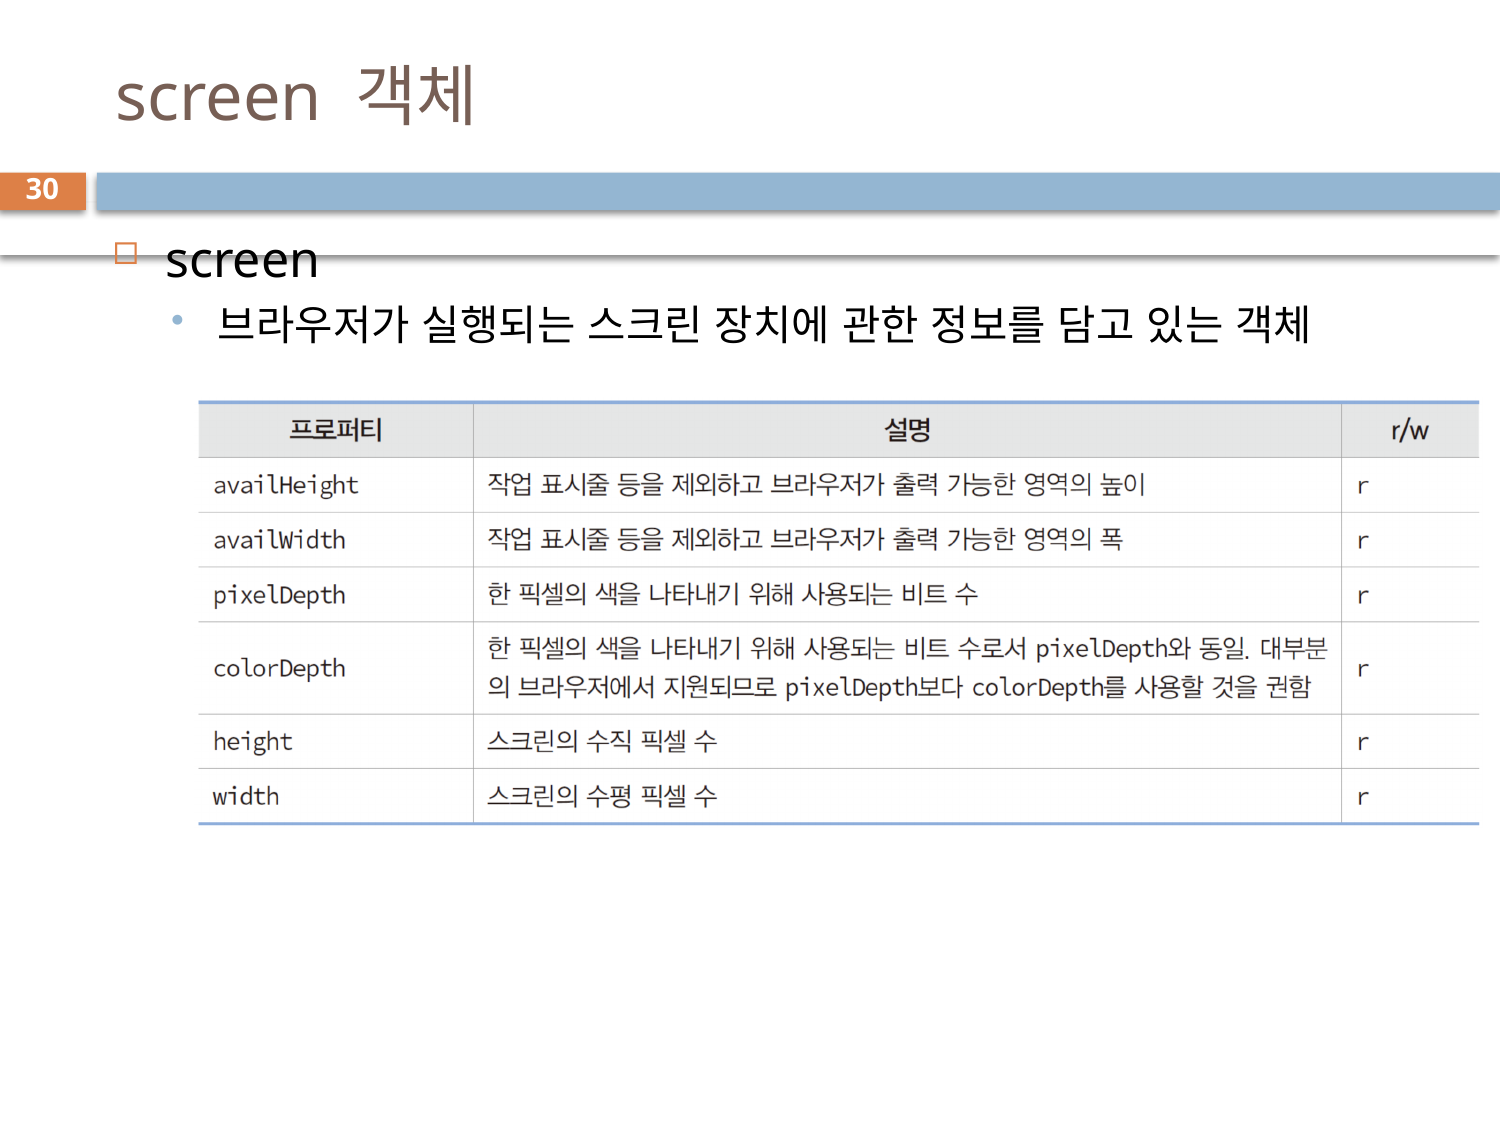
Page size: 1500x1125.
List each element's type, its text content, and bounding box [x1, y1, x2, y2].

list screen 브라우저가 실행되는 스크린 장치에 관한 정보를 담고 있는 객체 [97, 219, 1436, 1047]
title screen 객체 [100, 37, 1438, 149]
slide_number 30 [0, 170, 87, 211]
picture [194, 396, 1484, 828]
